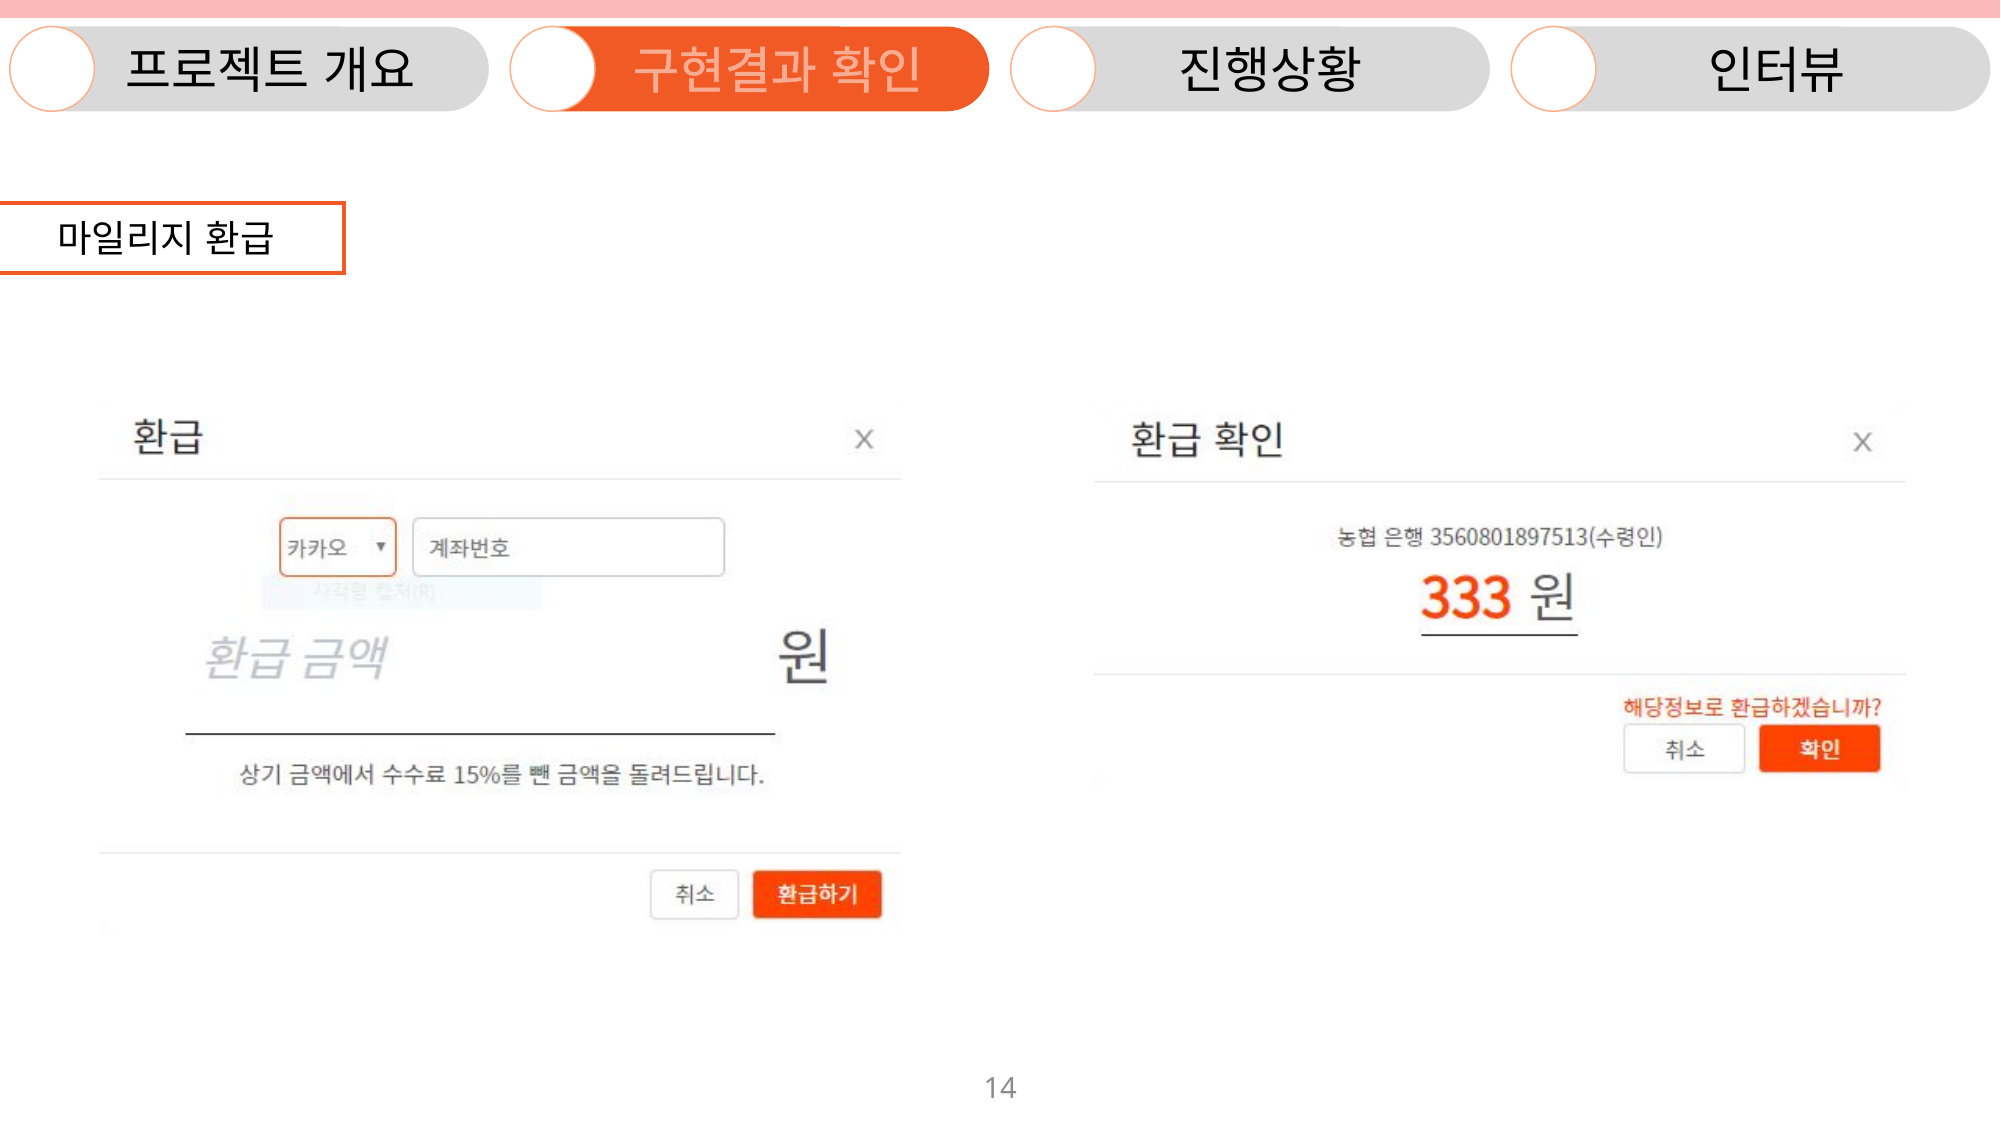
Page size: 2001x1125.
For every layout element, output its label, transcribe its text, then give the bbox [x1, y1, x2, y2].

text_box 마일리지 환급 [42, 207, 315, 268]
text_box [0, 202, 345, 274]
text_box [98, 400, 1907, 933]
slide_number 14 [959, 1059, 1041, 1120]
